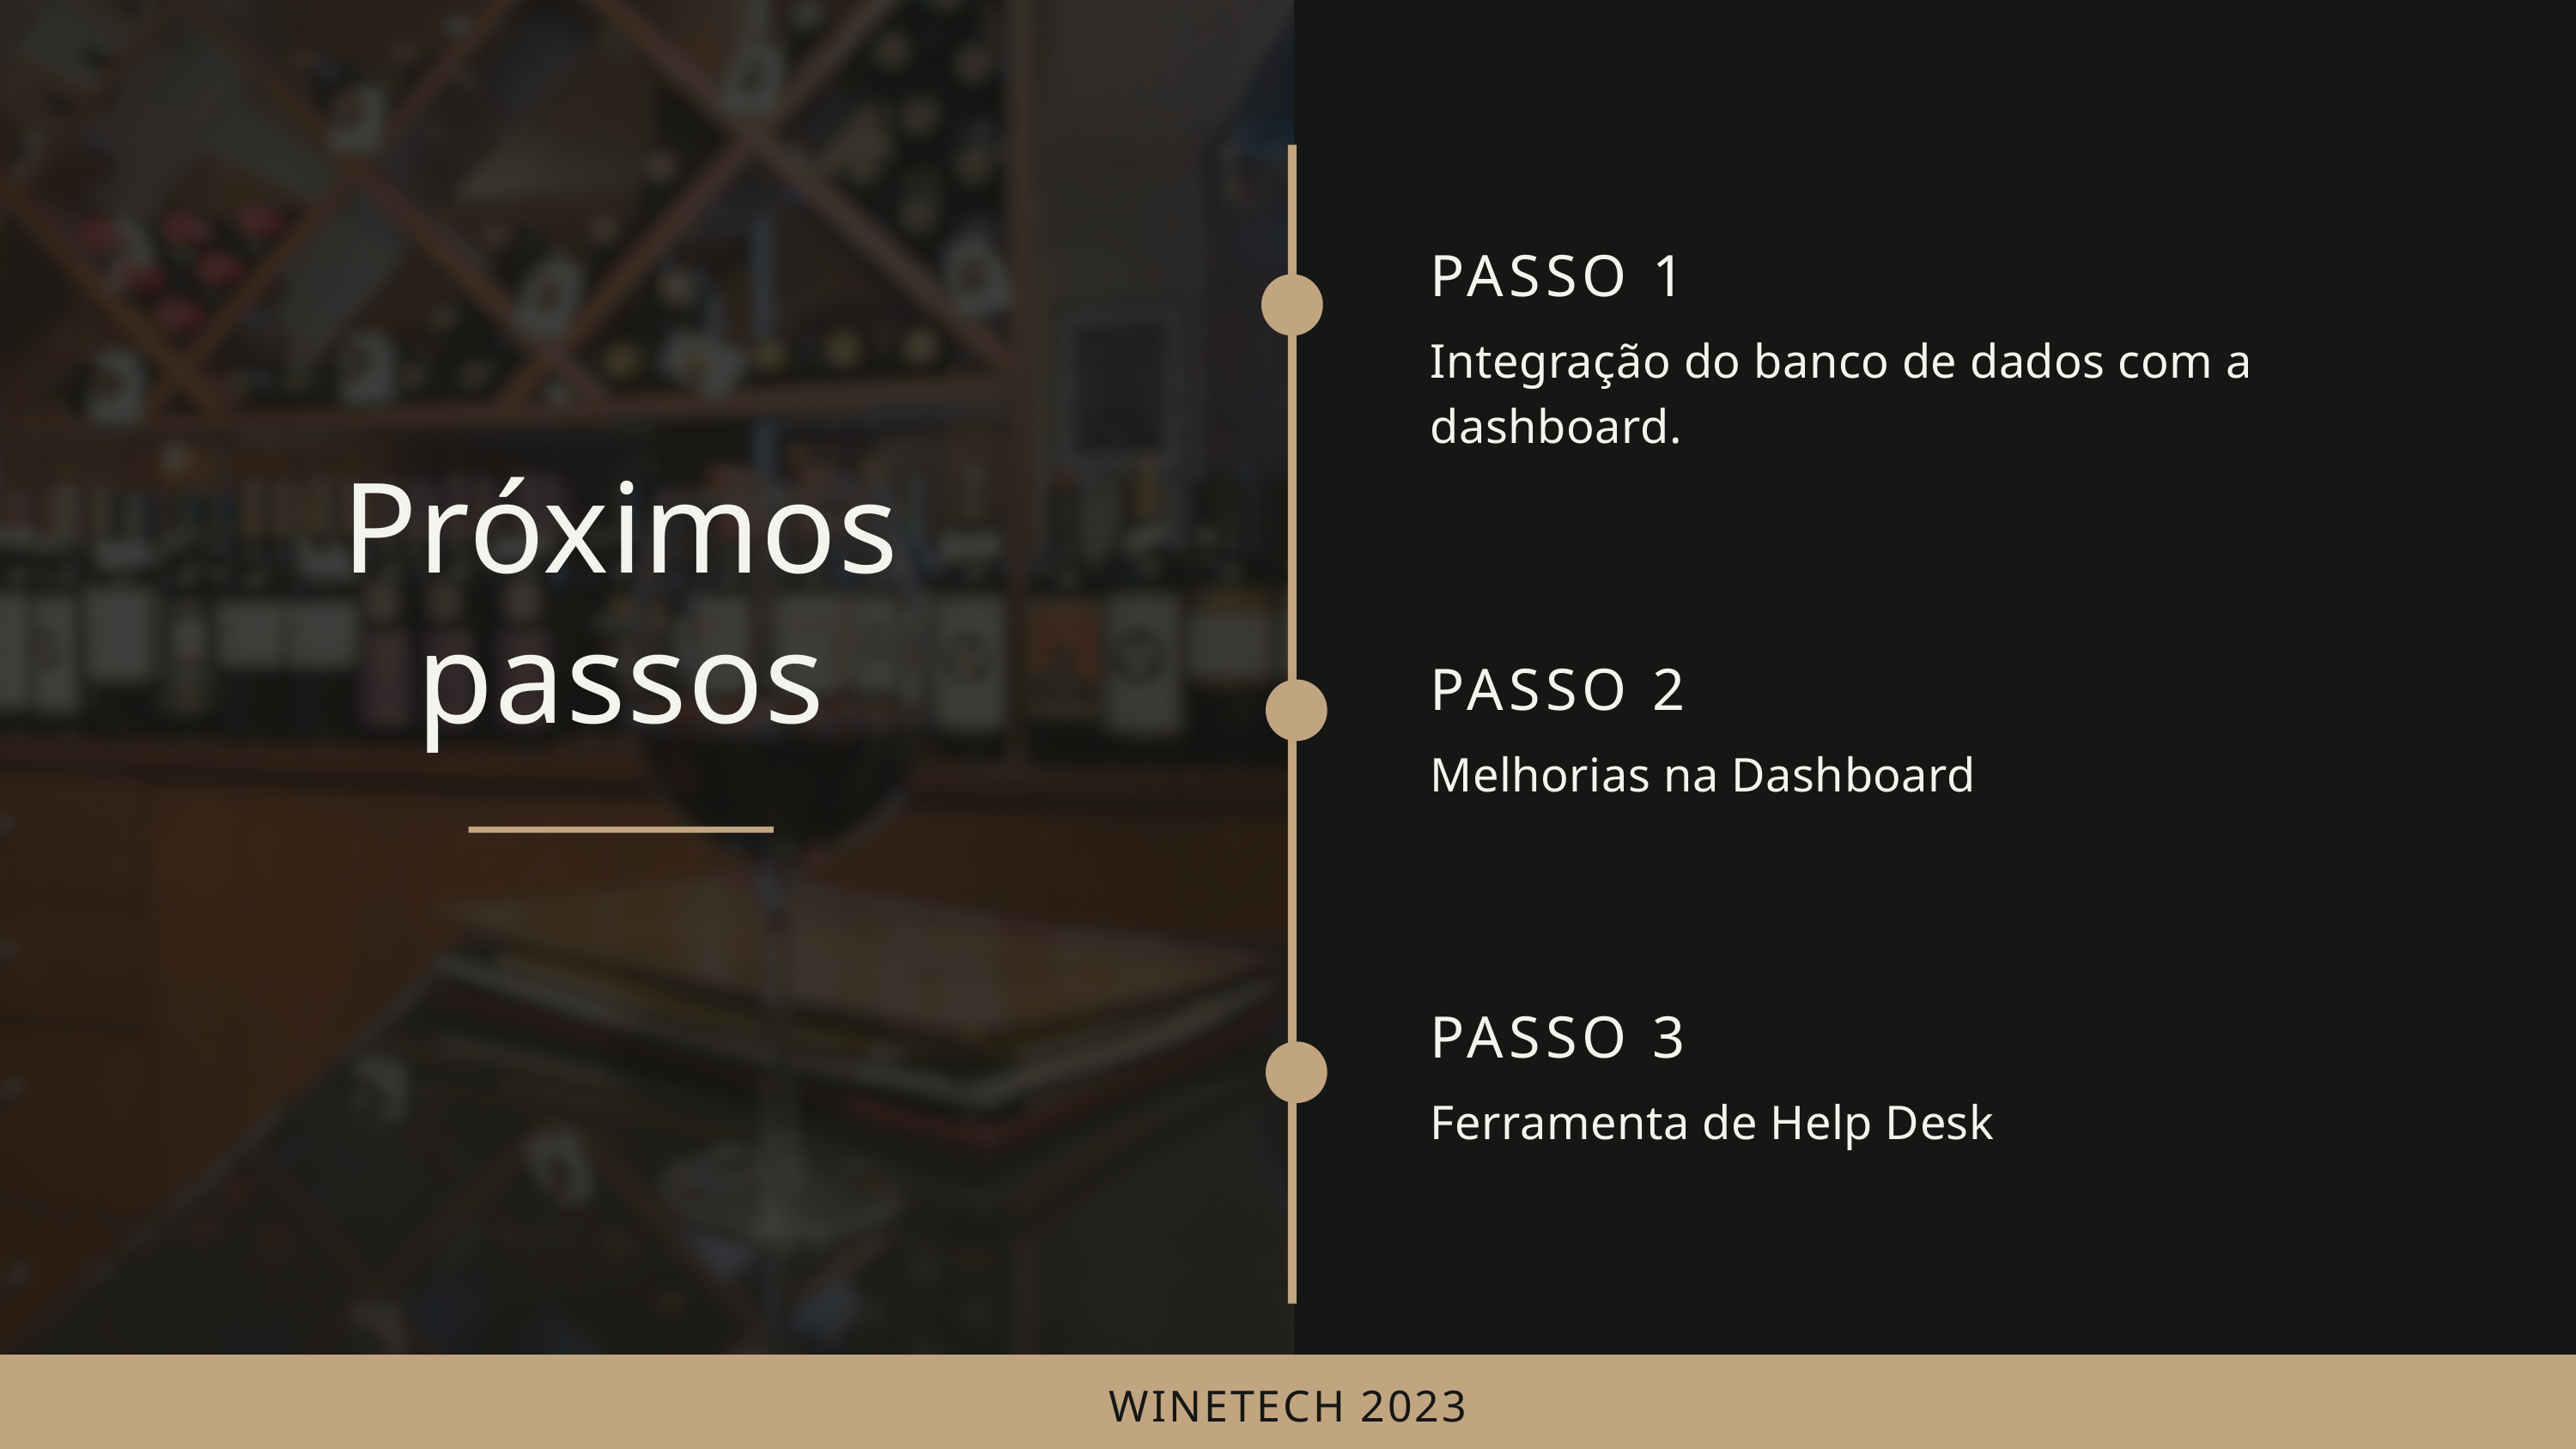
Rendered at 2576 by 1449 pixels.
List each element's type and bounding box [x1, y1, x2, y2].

text_box [0, 0, 1294, 1354]
text_box [1265, 1041, 1327, 1104]
text_box [1265, 679, 1327, 742]
text_box [1430, 999, 2393, 1146]
text_box [1287, 343, 1297, 677]
text_box [0, 1354, 2576, 1449]
text_box [1287, 1111, 1297, 1304]
text_box [1430, 237, 2393, 449]
text_box [1430, 651, 2393, 797]
text_box [1261, 274, 1323, 336]
text_box [1287, 144, 1297, 272]
text_box [144, 447, 1097, 1000]
text_box [1287, 748, 1297, 1040]
